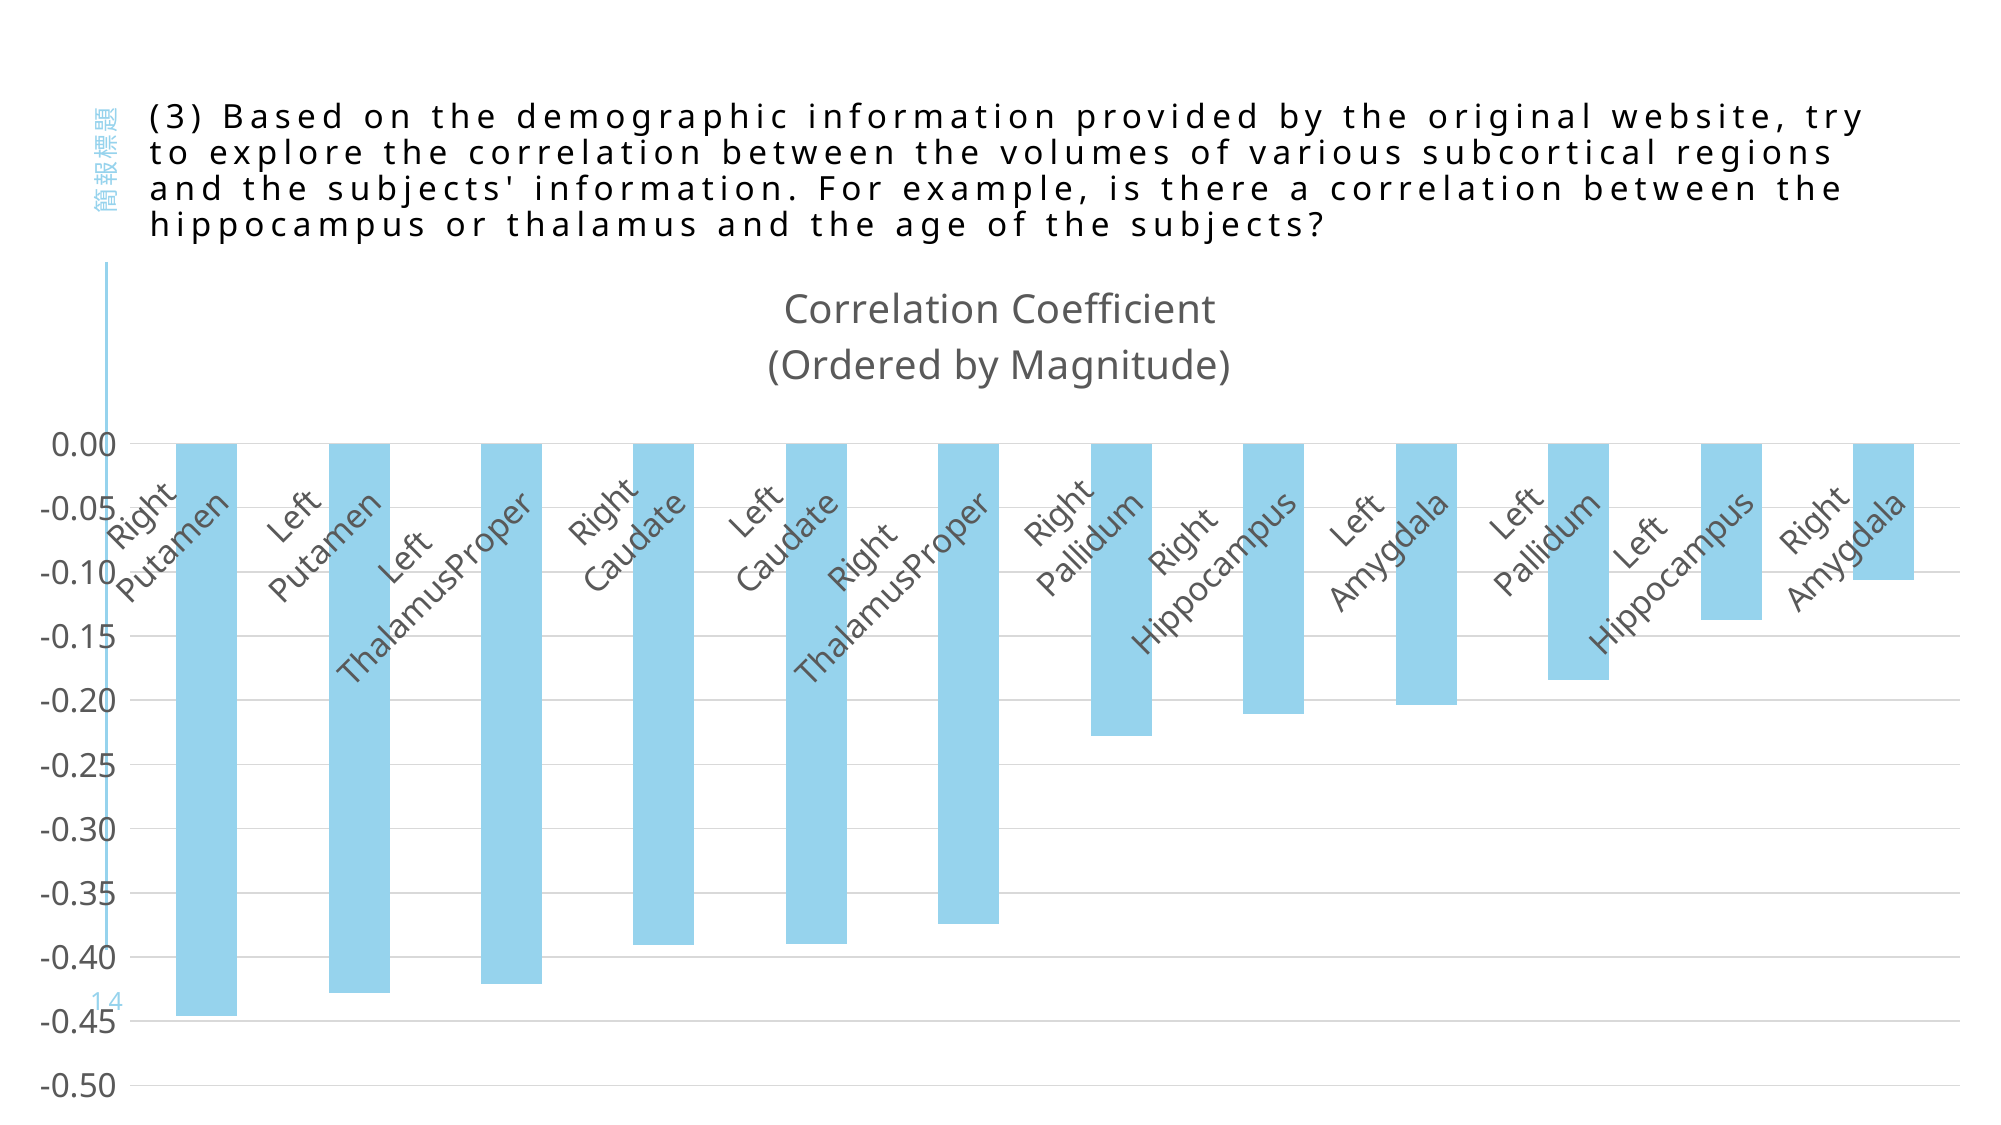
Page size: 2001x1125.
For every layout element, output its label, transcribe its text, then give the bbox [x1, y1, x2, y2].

footer 簡報標題 [90, 107, 120, 241]
chart [0, 241, 2000, 1125]
title (3) Based on the demographic information provided by the original website, try to explore the correlation between the volumes of various subcortical regions and the subjects' information. For example, is there a correlation between the hippocampus or thalamus and the age of the subjects? [149, 99, 1909, 241]
